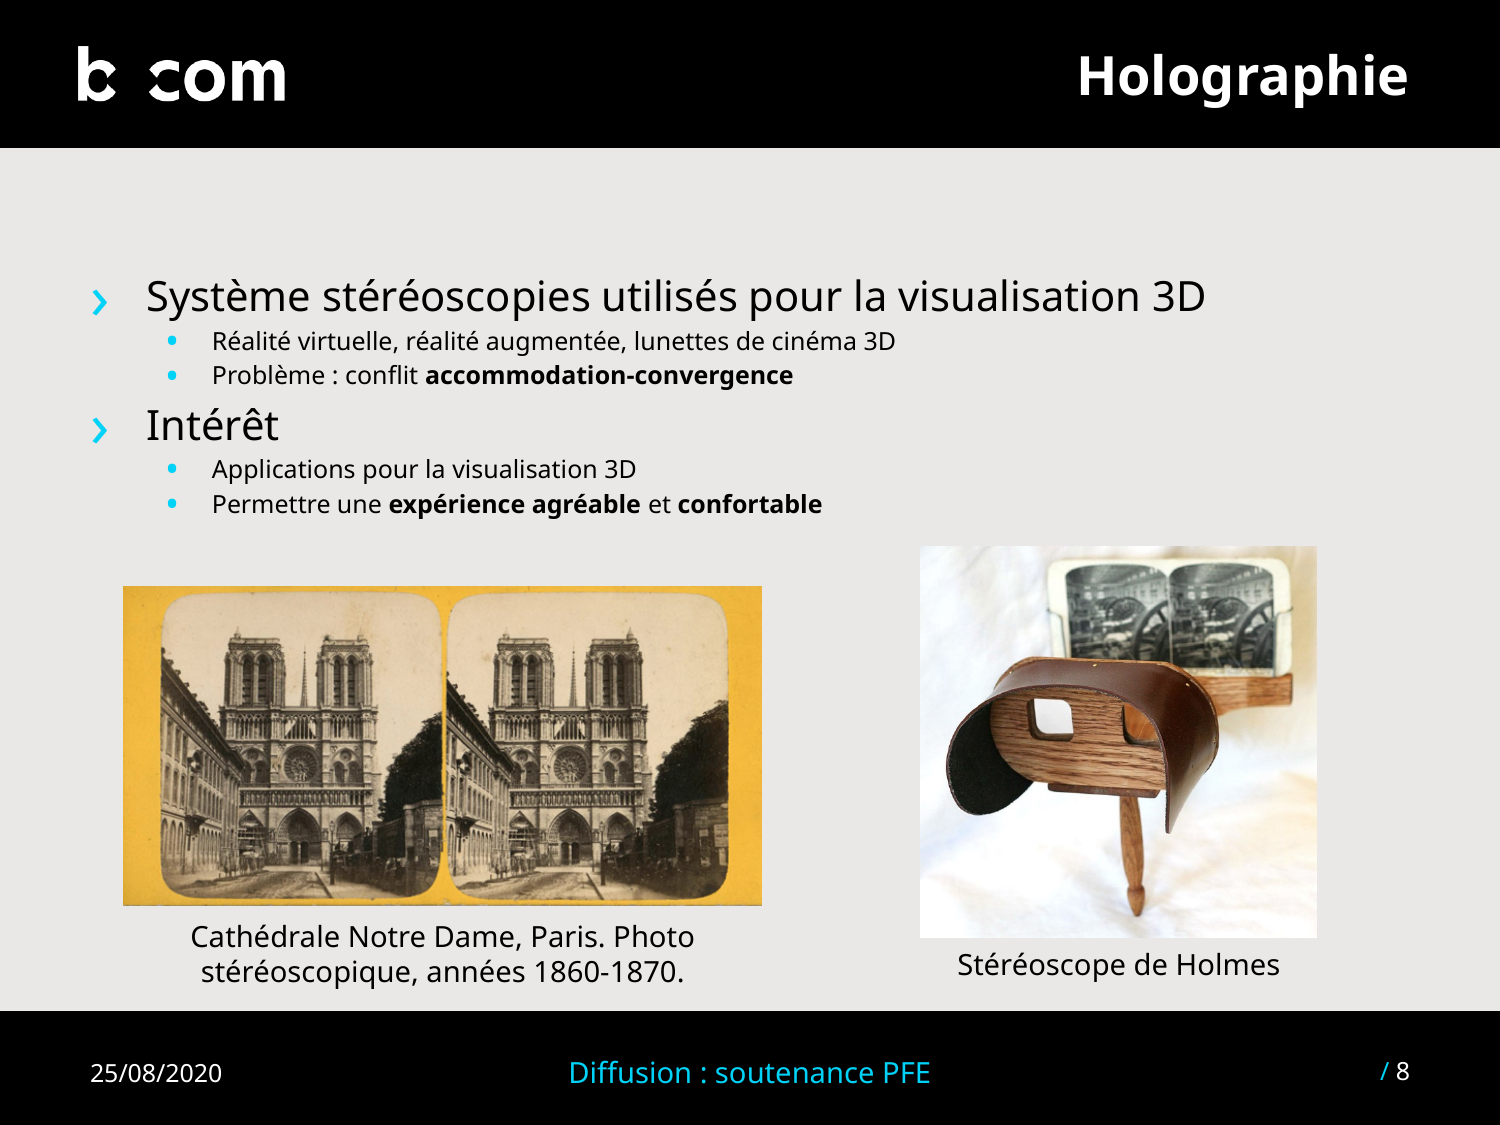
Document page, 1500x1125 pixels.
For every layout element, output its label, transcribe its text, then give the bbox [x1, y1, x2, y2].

text_box Système stéréoscopies utilisés pour la visualisation 3D Réalité virtuelle, réalité augmentée, lunettes de cinéma 3D Problème : conflit accommodation-convergence Intérêt Applications pour la visualisation 3D Permettre une expérience agréable et confortable [75, 262, 1341, 1005]
text_box Stéréoscope de Holmes [942, 946, 1296, 989]
picture [920, 546, 1318, 938]
text_box Cathédrale Notre Dame, Paris. Photo stéréoscopique, années 1860-1870. [123, 914, 762, 996]
picture [123, 585, 763, 907]
title Holographie [407, 33, 1425, 114]
picture [76, 44, 286, 102]
